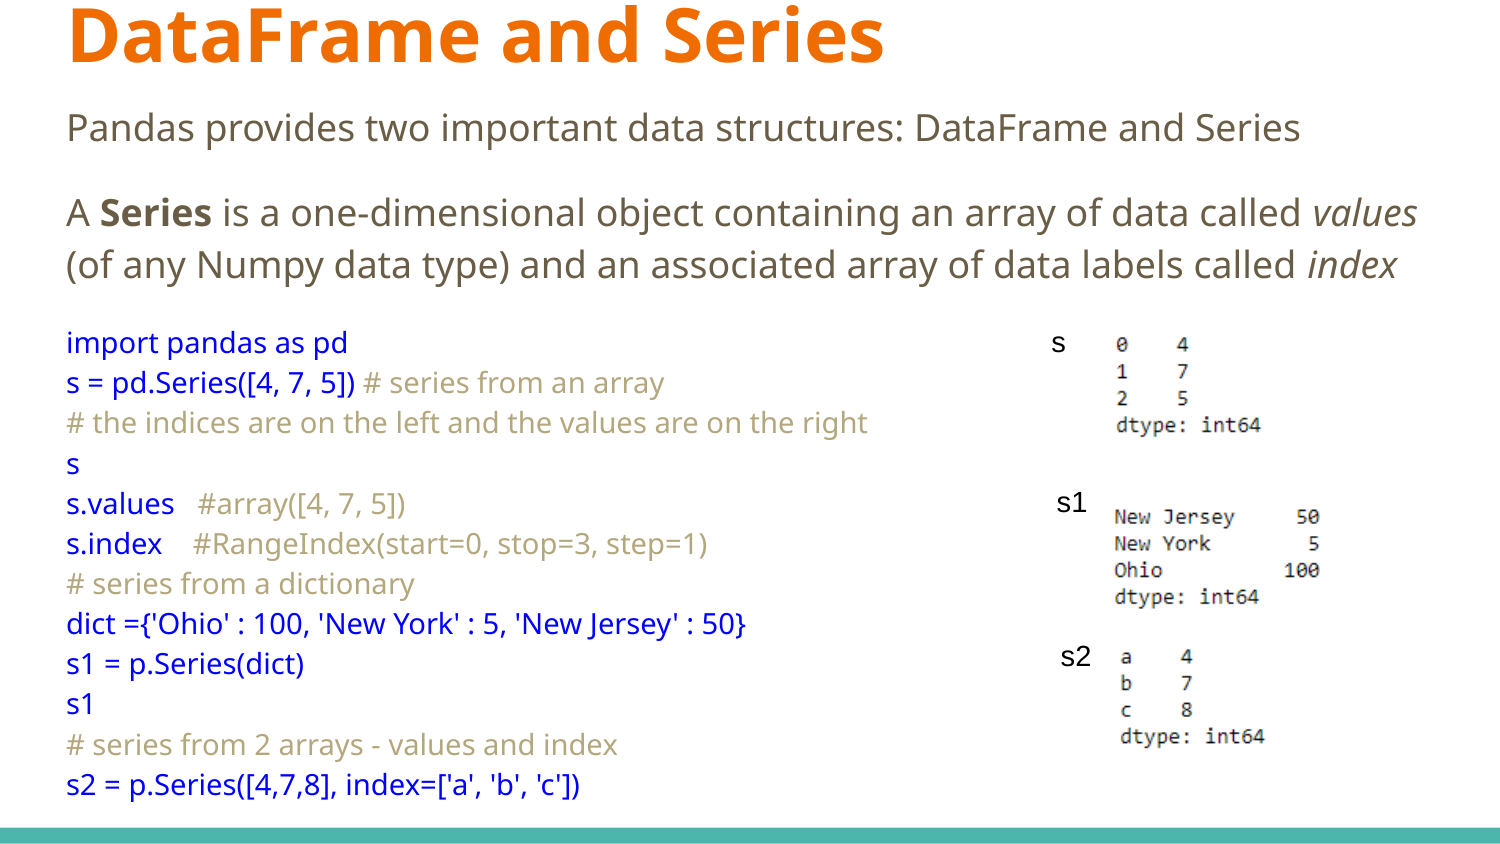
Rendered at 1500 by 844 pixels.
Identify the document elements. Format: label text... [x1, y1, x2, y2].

text_box s1 [1041, 468, 1109, 525]
text_box s [1036, 308, 1083, 366]
picture [1108, 325, 1281, 445]
text_box s2 [1045, 622, 1113, 679]
list Pandas provides two important data structures: DataFrame and Series A Series is a one-dimensional object containing an array of data called values (of any Numpy data type) and an associated array of data labels called index import pandas as pd s = pd.Series([4, 7, 5]) # series from an array # the indices are on the left and the values are on the right s s.values #array([4, 7, 5]) s.index #RangeIndex(start=0, stop=3, step=1) # series from a dictionary dict ={'Ohio' : 100, 'New York' : 5, 'New Jersey' : 50} s1 = p.Series(dict) s1 # series from 2 arrays - values and index s2 = p.Series([4,7,8], index=['a', 'b', 'c']) [51, 82, 1449, 812]
picture [1112, 644, 1277, 754]
title DataFrame and Series [51, 0, 1449, 82]
picture [1108, 502, 1342, 613]
